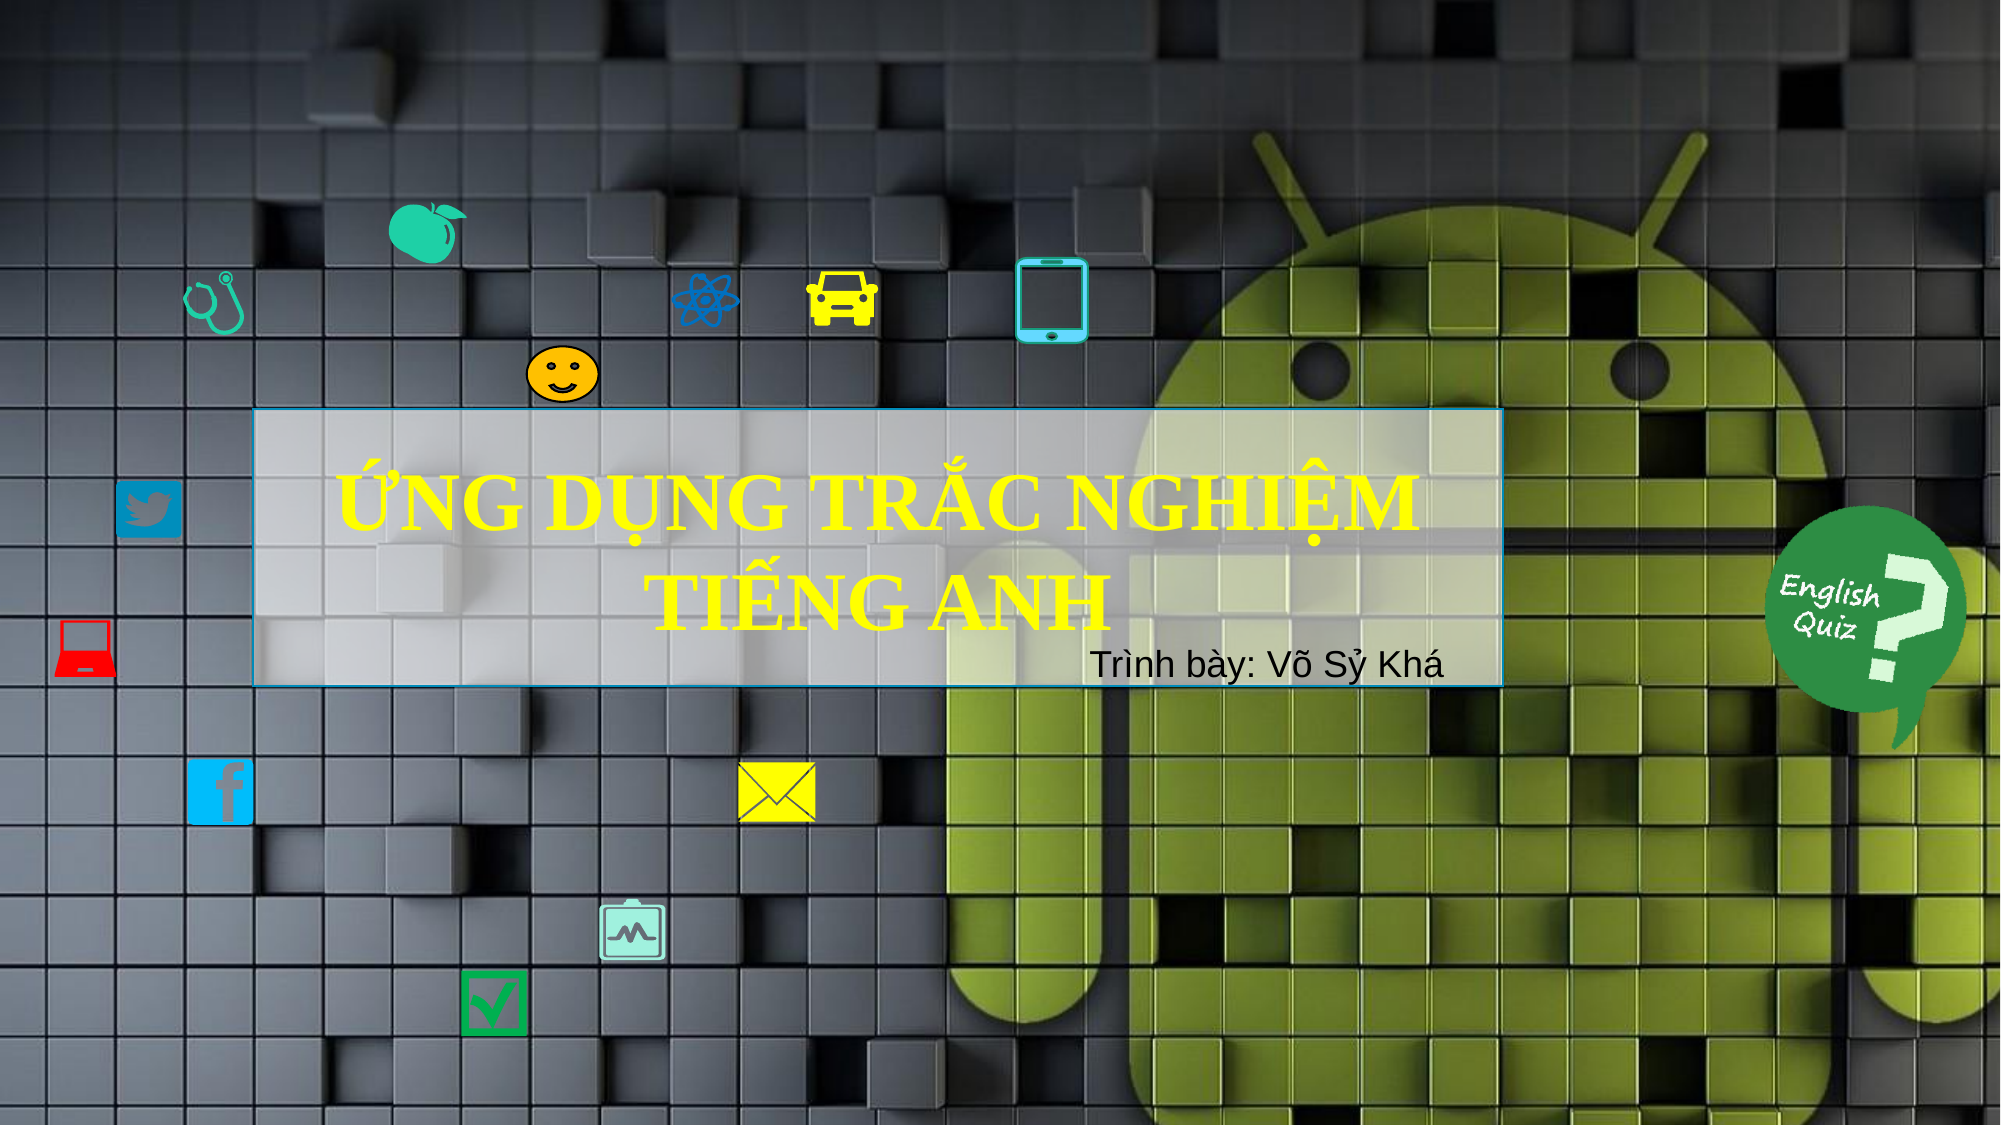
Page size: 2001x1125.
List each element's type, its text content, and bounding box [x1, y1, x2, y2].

text_box [805, 270, 880, 327]
text_box [1014, 256, 1089, 345]
picture [0, 0, 2001, 1125]
text_box [670, 272, 741, 329]
text_box ỨNG DỤNG TRẮC NGHIỆM TIẾNG ANH [252, 408, 1504, 687]
text_box [181, 269, 246, 336]
text_box [186, 758, 255, 826]
text_box [53, 619, 118, 678]
text_box [525, 345, 600, 403]
text_box [735, 761, 819, 823]
text_box Trình bày: Võ Sỷ Khá [1074, 632, 1470, 692]
text_box [598, 897, 667, 962]
text_box [115, 480, 183, 539]
text_box [387, 199, 469, 265]
text_box [460, 970, 528, 1037]
